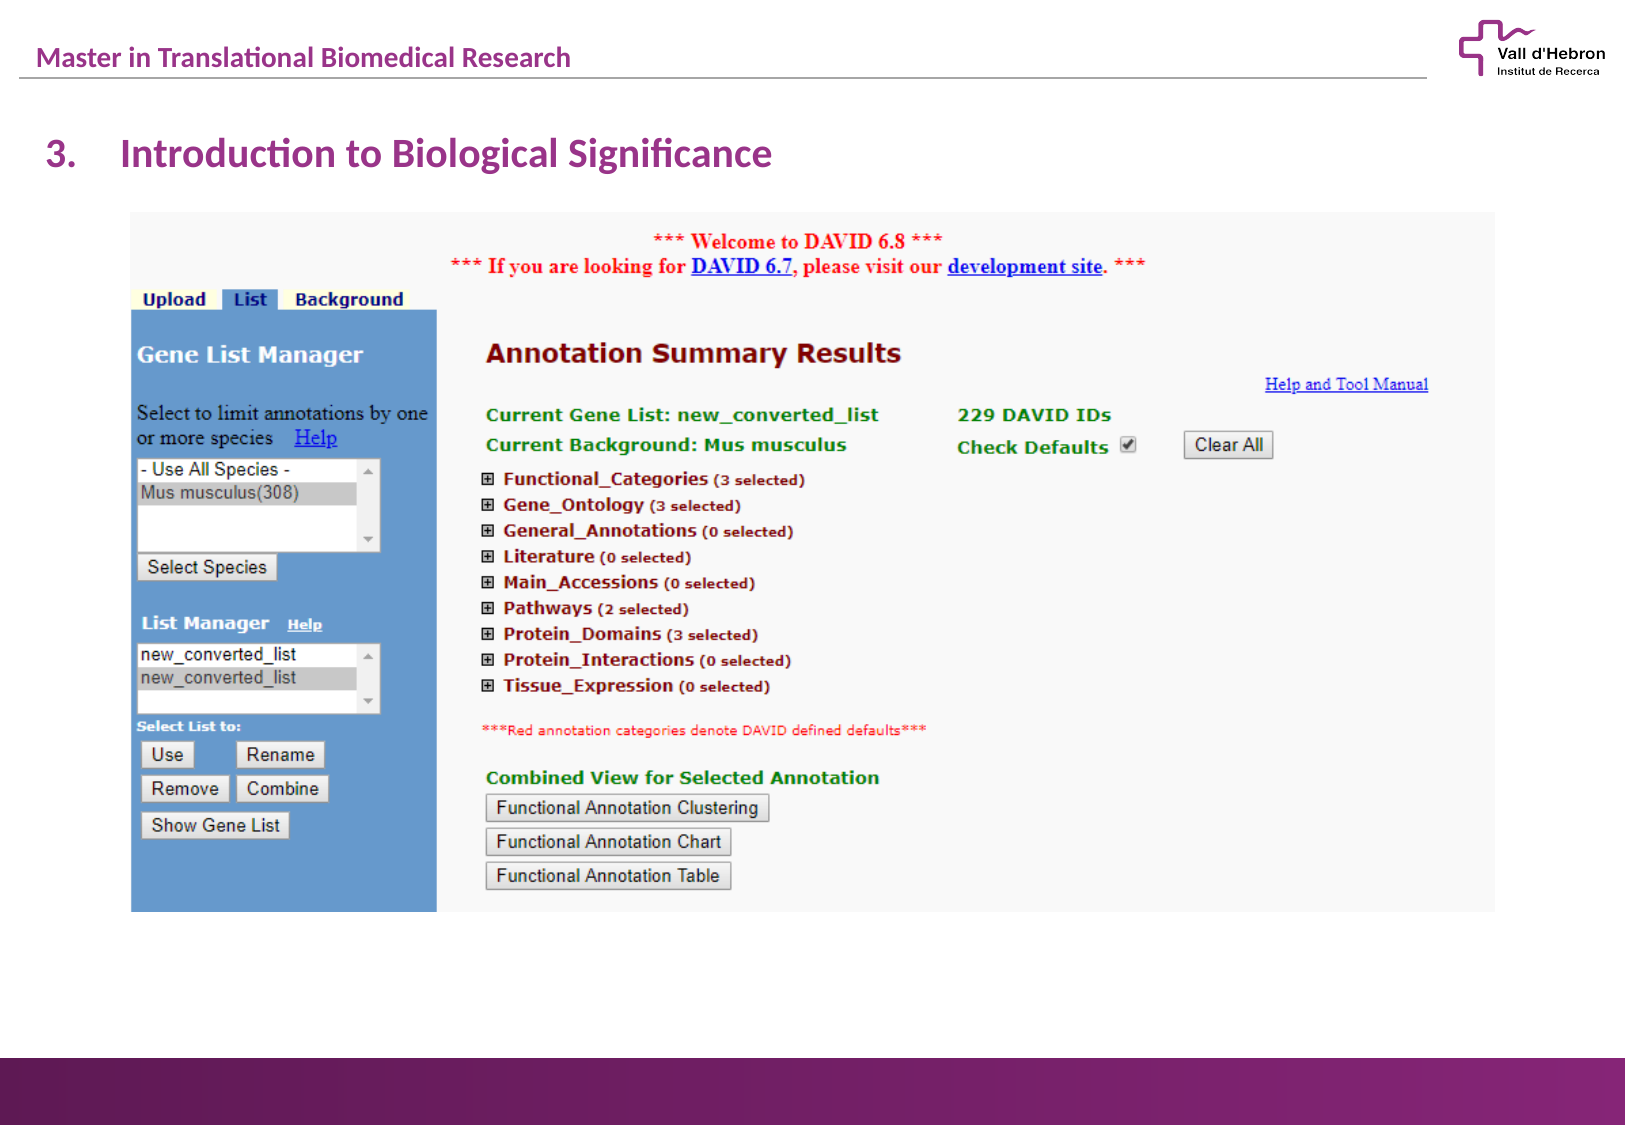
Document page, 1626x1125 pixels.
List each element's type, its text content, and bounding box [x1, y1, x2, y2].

picture [130, 212, 1495, 913]
picture [1458, 19, 1606, 77]
text_box Introduction to Biological Significance [30, 93, 788, 184]
